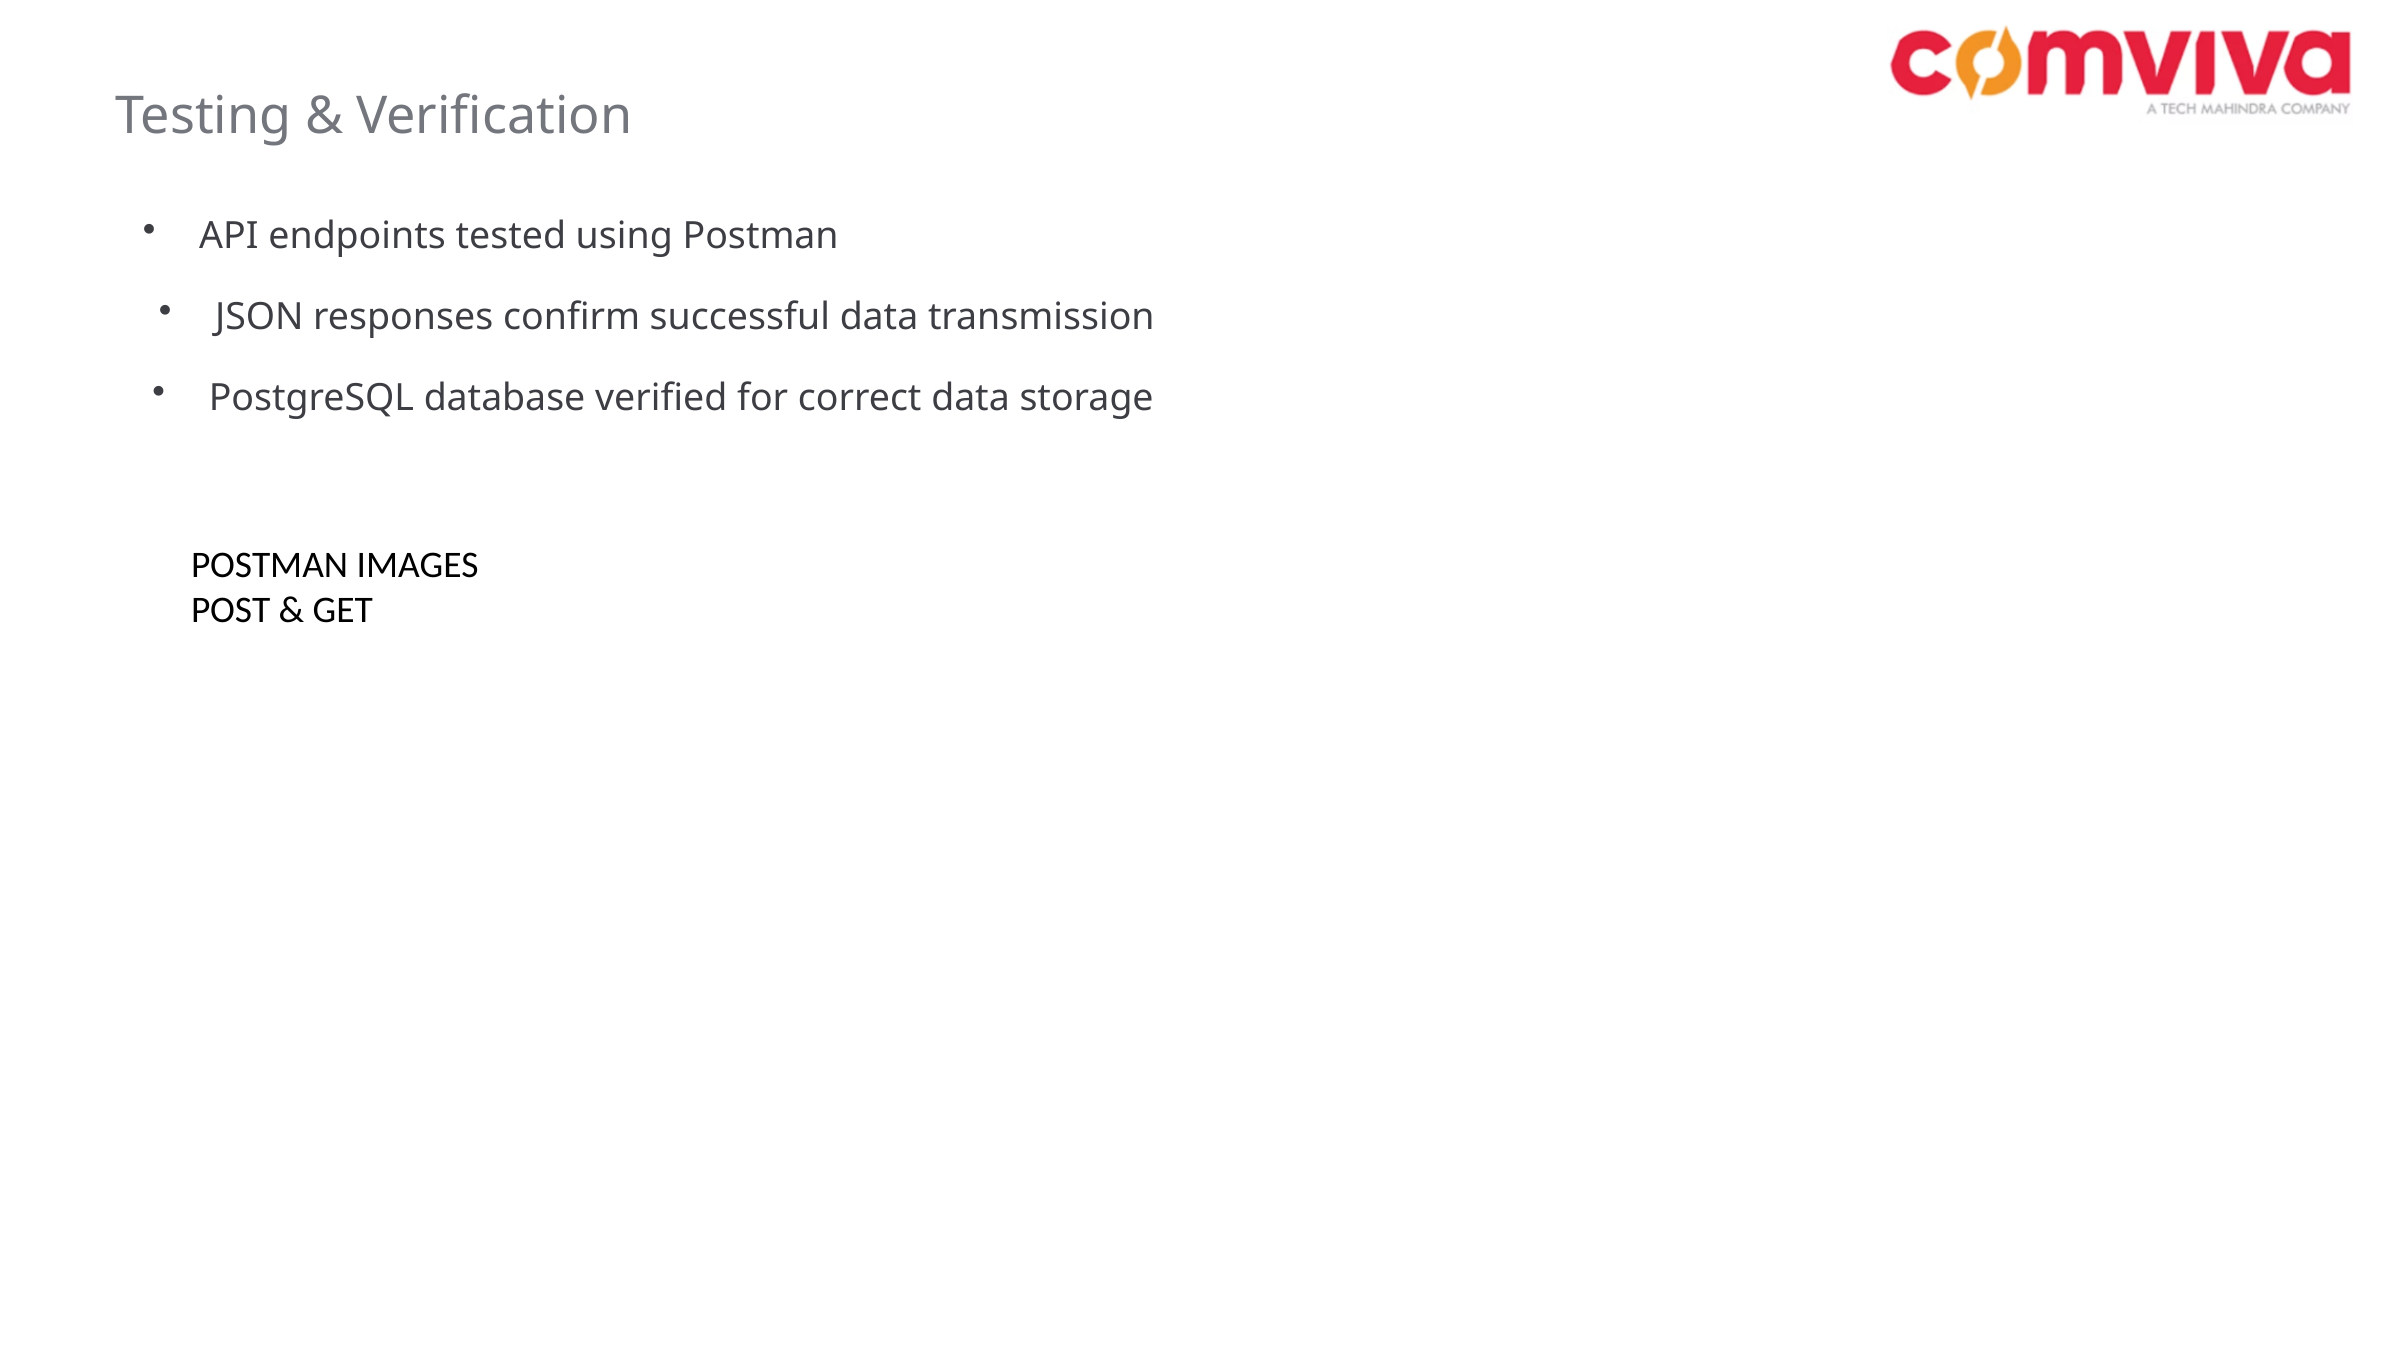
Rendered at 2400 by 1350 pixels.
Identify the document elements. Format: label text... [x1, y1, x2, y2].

text_box PostgreSQL database verified for correct data storage [137, 366, 1170, 426]
picture [1858, 1, 2380, 137]
text_box POSTMAN IMAGES POST & GET [176, 532, 1262, 638]
text_box JSON responses confirm successful data transmission [144, 284, 1171, 345]
text_box API endpoints tested using Postman [128, 203, 855, 264]
text_box Testing & Verification [100, 83, 910, 152]
